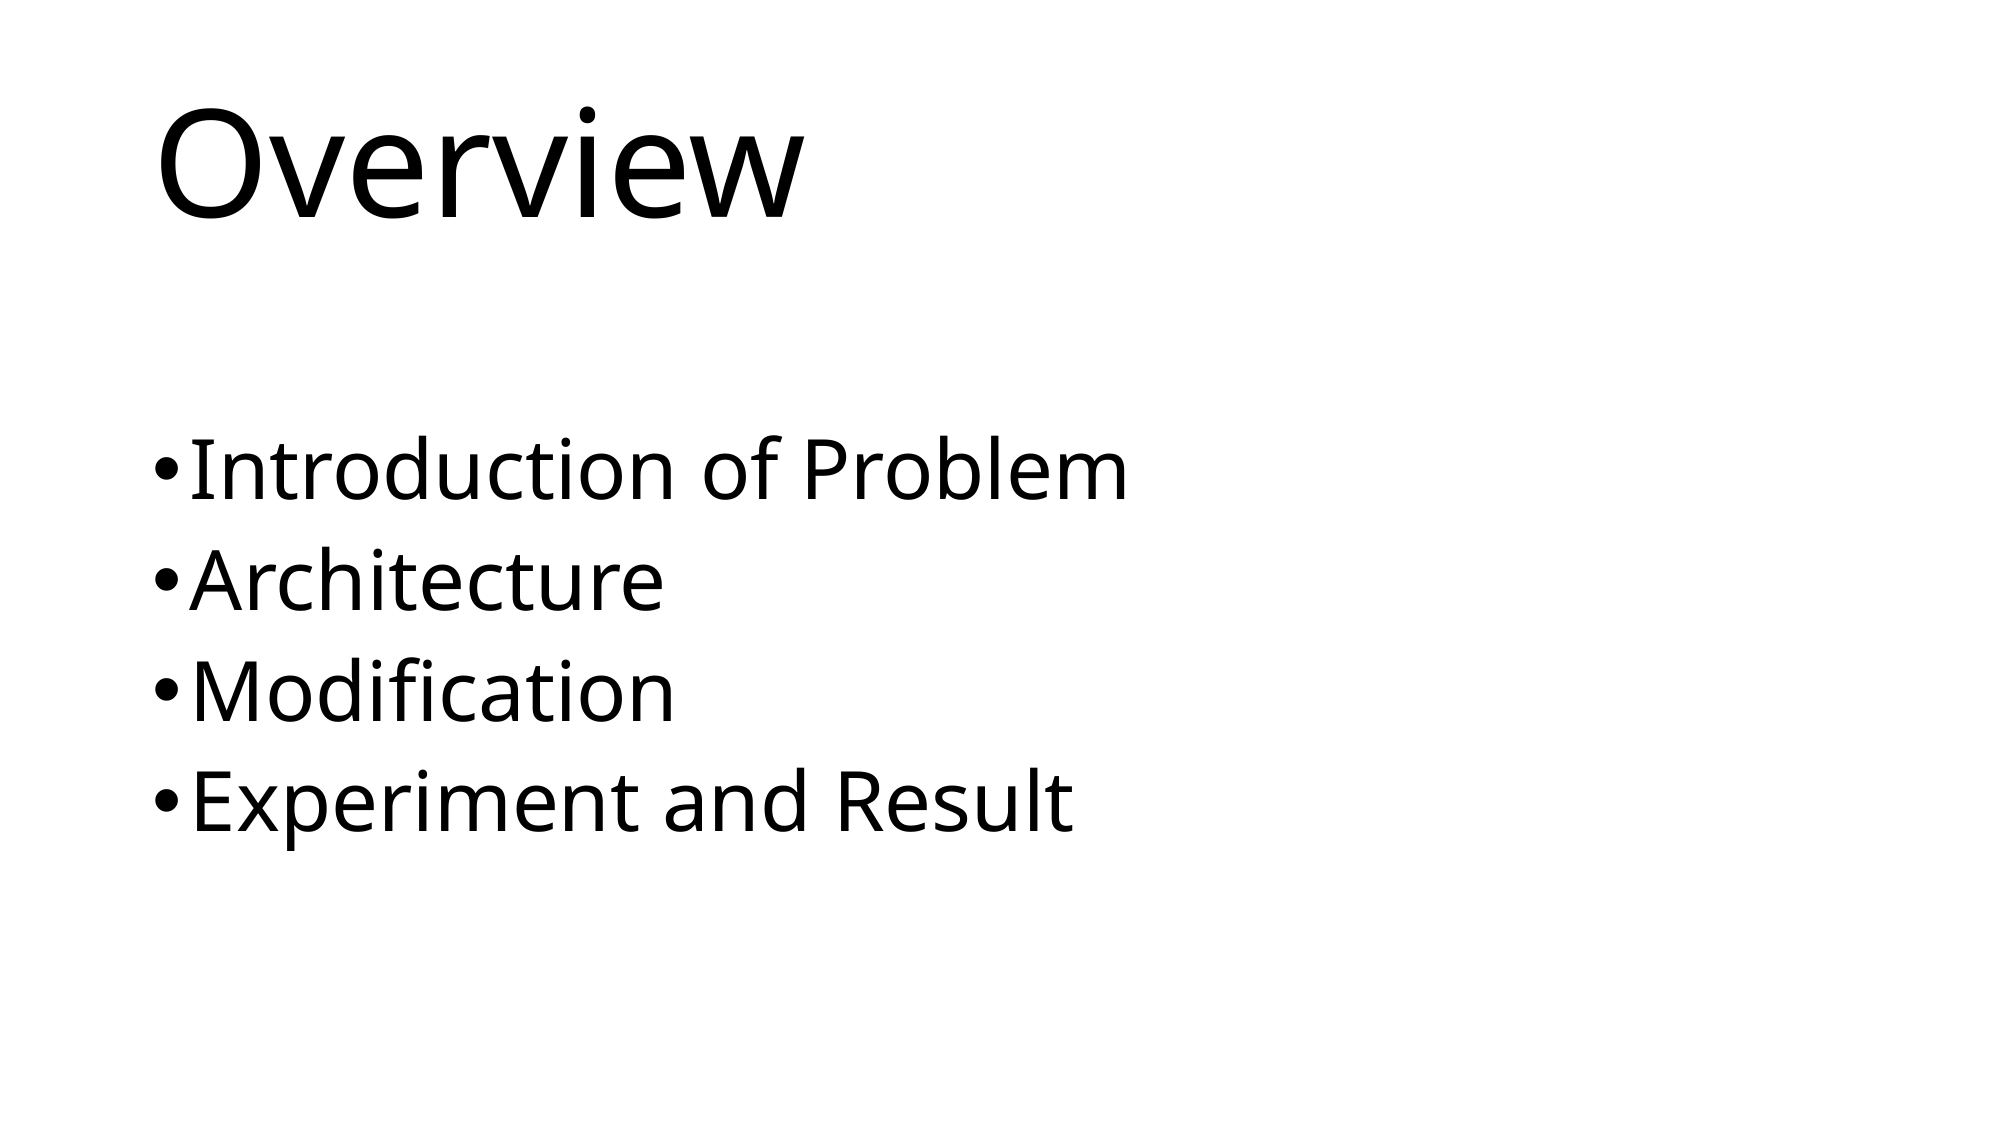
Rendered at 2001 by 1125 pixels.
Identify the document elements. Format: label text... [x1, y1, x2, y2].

list Introduction of Problem Architecture Modification Experiment and Result [137, 299, 1863, 1014]
title Overview [137, 59, 1863, 278]
